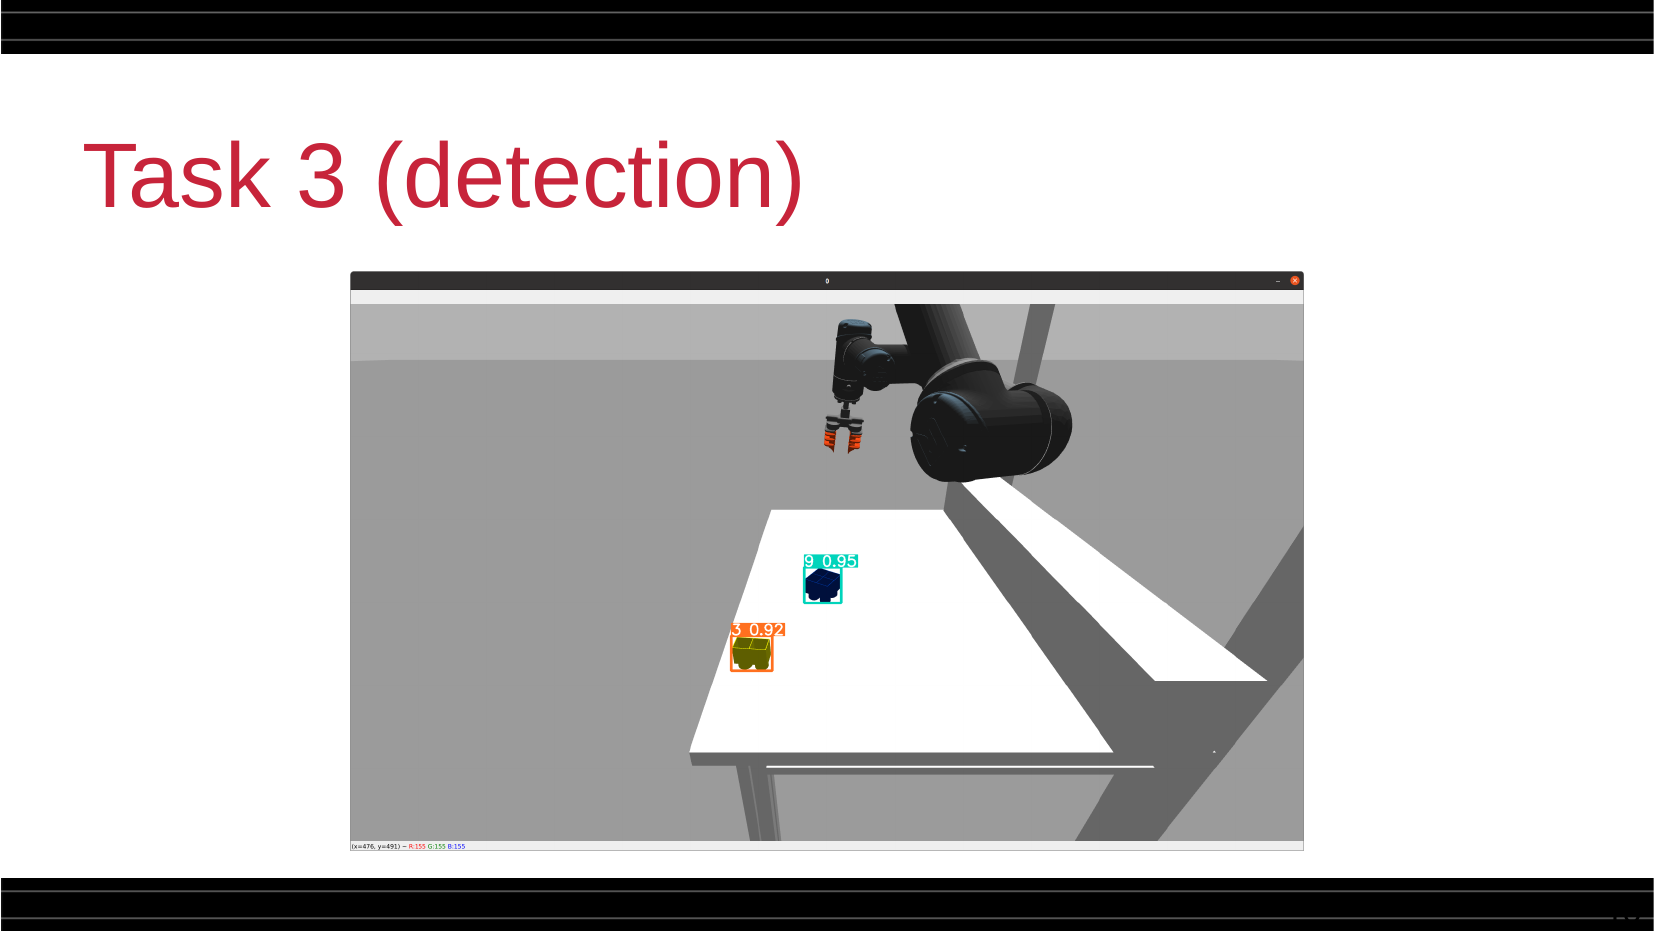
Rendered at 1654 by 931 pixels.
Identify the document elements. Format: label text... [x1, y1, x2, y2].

picture [1, 878, 1654, 931]
picture [1, 0, 1654, 54]
title Task 3 (detection) [82, 92, 1571, 249]
picture [350, 271, 1304, 851]
